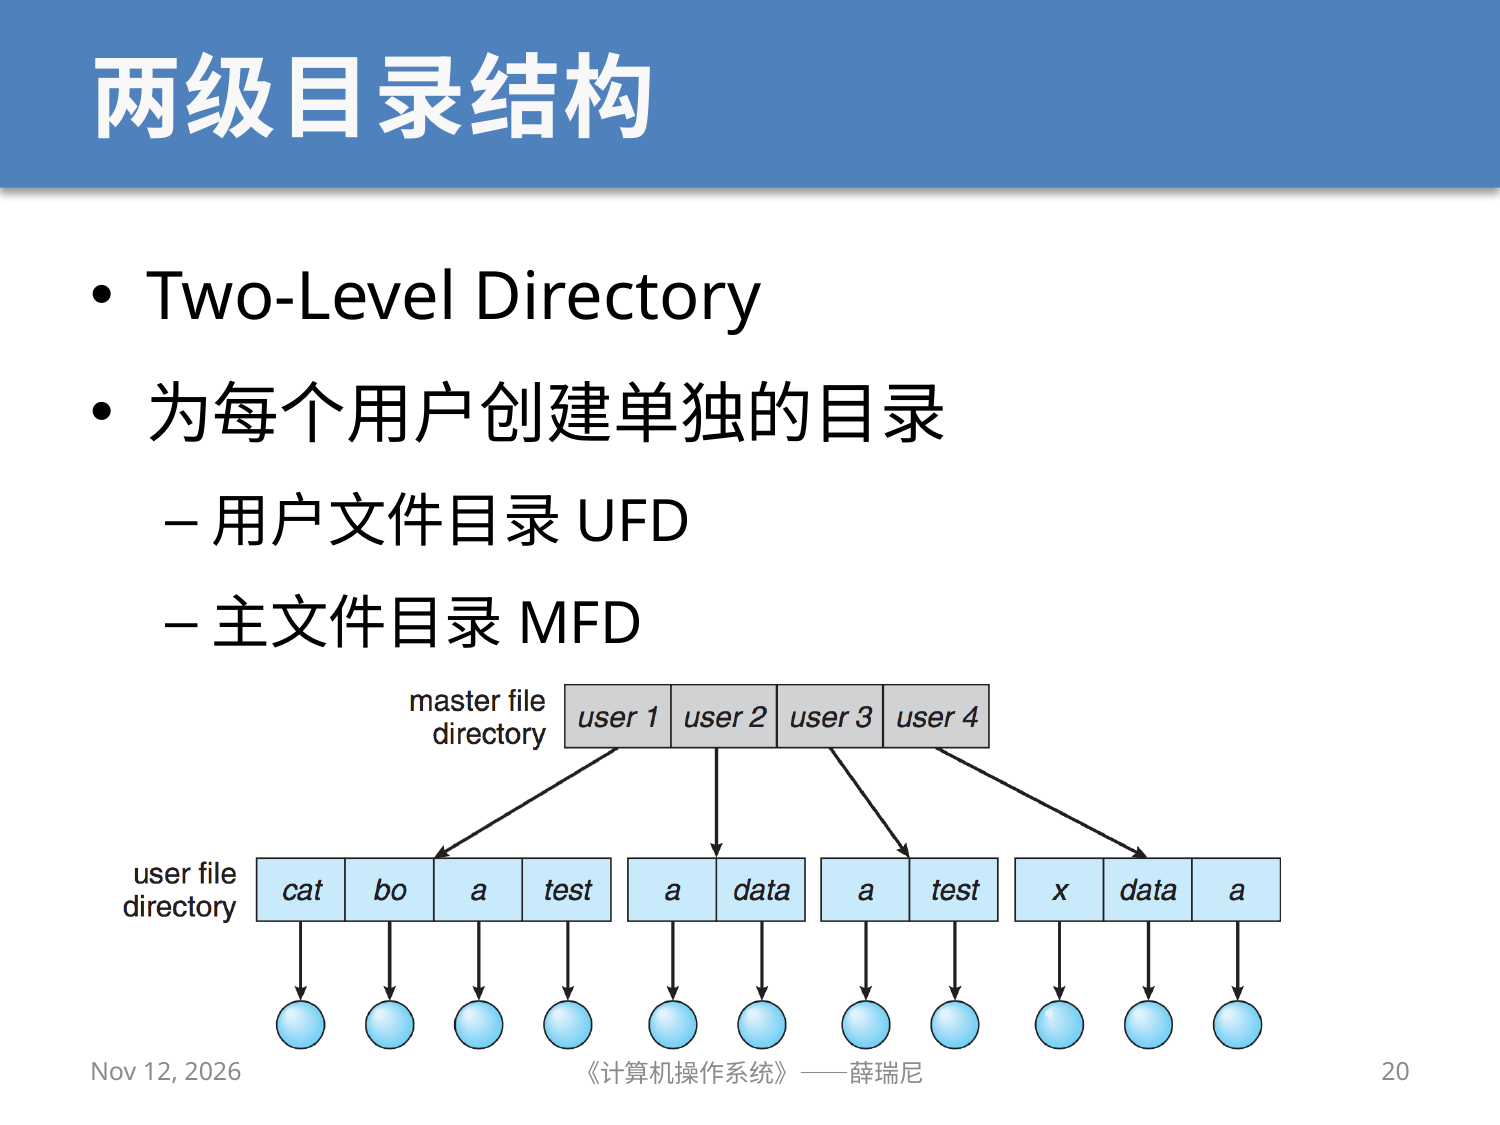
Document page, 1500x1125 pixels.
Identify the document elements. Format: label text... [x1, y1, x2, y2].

slide_number 20 [1074, 1075, 1425, 1103]
picture [121, 677, 1303, 1054]
title 两级目录结构 [75, 0, 1425, 188]
text_box [87, 774, 1463, 1075]
list Two-Level Directory 为每个用户创建单独的目录 用户文件目录UFD 主文件目录MFD [75, 221, 1425, 1021]
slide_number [75, 1042, 425, 1103]
footer 《计算机操作系统》——薛瑞尼 [512, 1075, 988, 1103]
